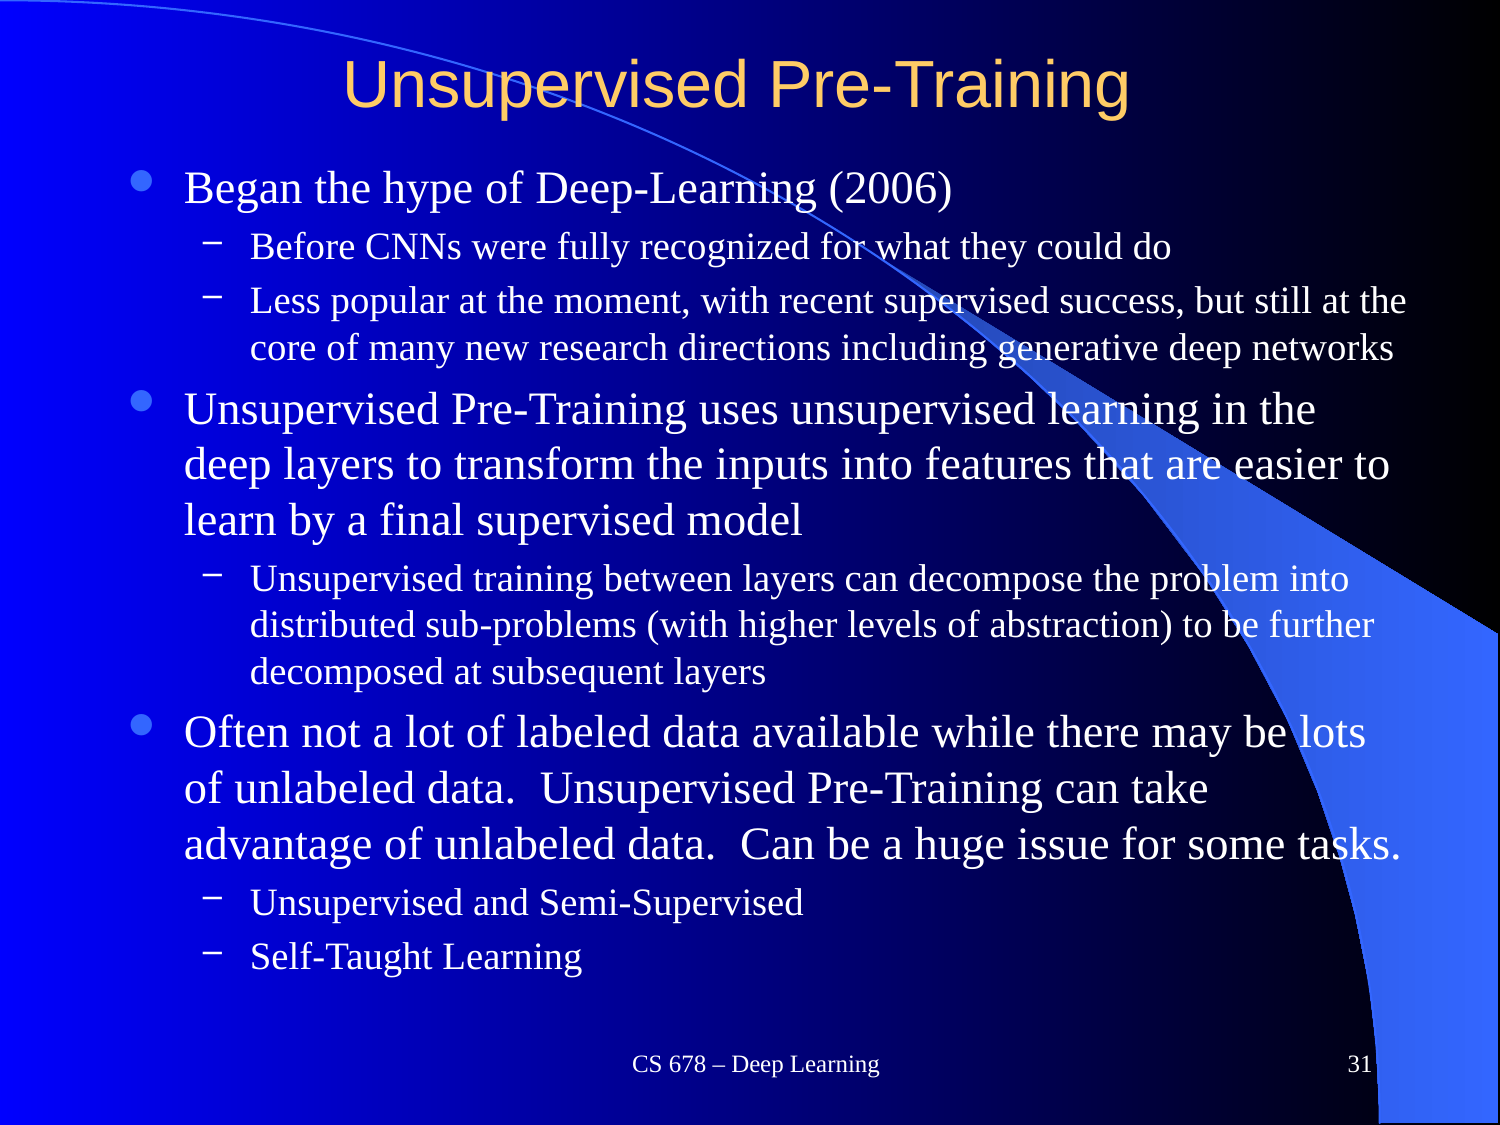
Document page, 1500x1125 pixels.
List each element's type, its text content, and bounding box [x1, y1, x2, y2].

title Unsupervised Pre-Training [99, 12, 1376, 151]
slide_number 31 [1074, 1024, 1388, 1101]
footer CS 678 – Deep Learning [474, 1024, 1038, 1101]
list Began the hype of Deep-Learning (2006) Before CNNs were fully recognized for what they could do Less popular at the moment, with recent supervised success, but still at the core of many new research directions including generative deep networks Unsupervised Pre-Training uses unsupervised learning in the deep layers to transform the inputs into features that are easier to learn by a final supervised model Unsupervised training between layers can decompose the problem into distributed sub-problems (with higher levels of abstraction) to be further decomposed at subsequent layers Often not a lot of labeled data available while there may be lots of unlabeled data. Unsupervised Pre-Training can take advantage of unlabeled data. Can be a huge issue for some tasks. Unsupervised and Semi-Supervised Self-Taught Learning [112, 149, 1426, 1026]
